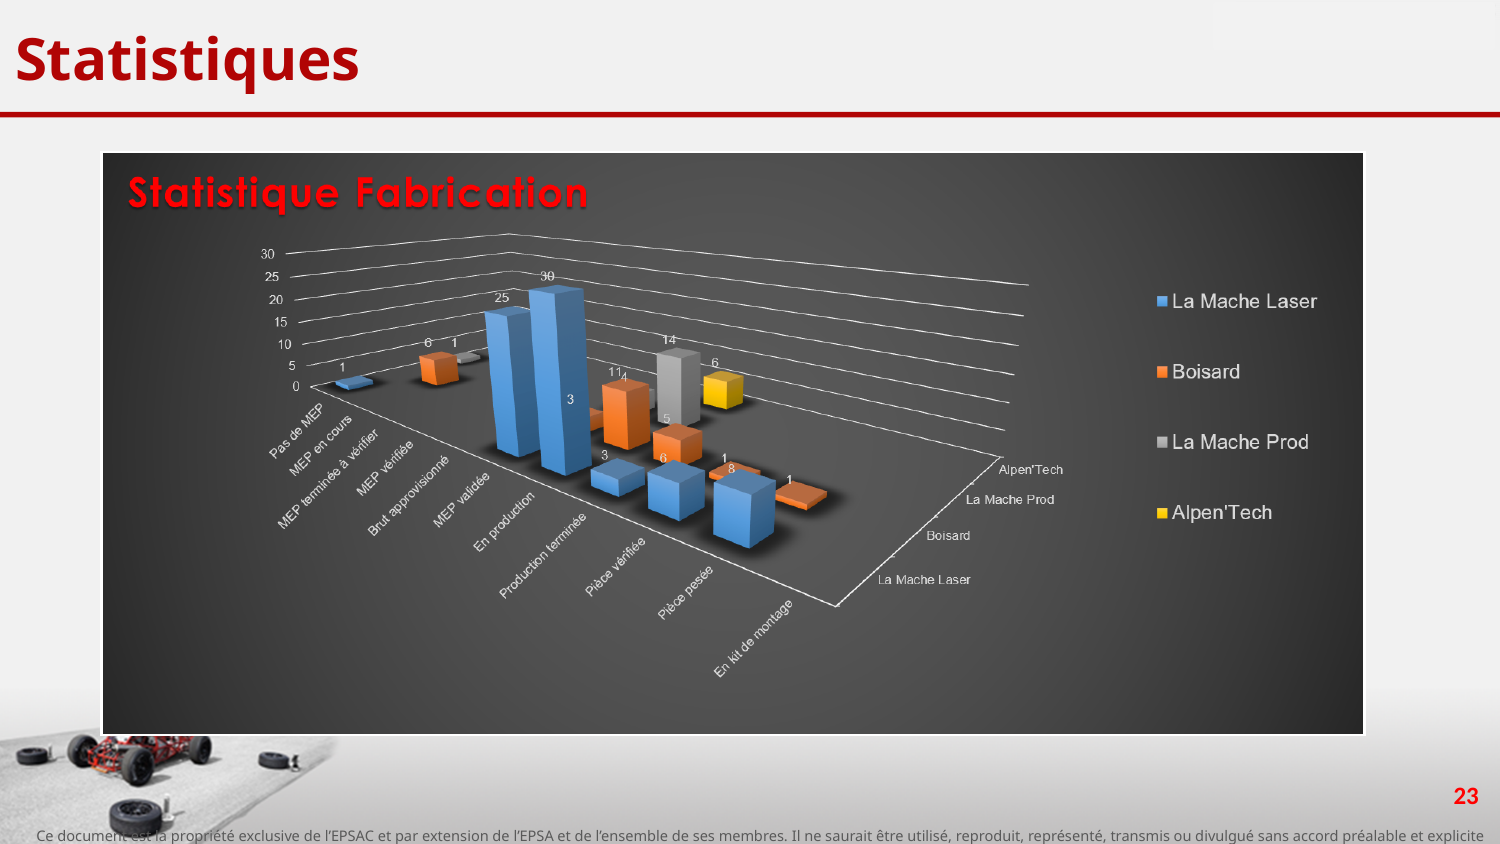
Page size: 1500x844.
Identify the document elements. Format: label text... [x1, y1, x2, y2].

slide_number 23 [1340, 767, 1495, 822]
title Statistiques [0, 3, 1500, 112]
picture [0, 150, 1500, 844]
